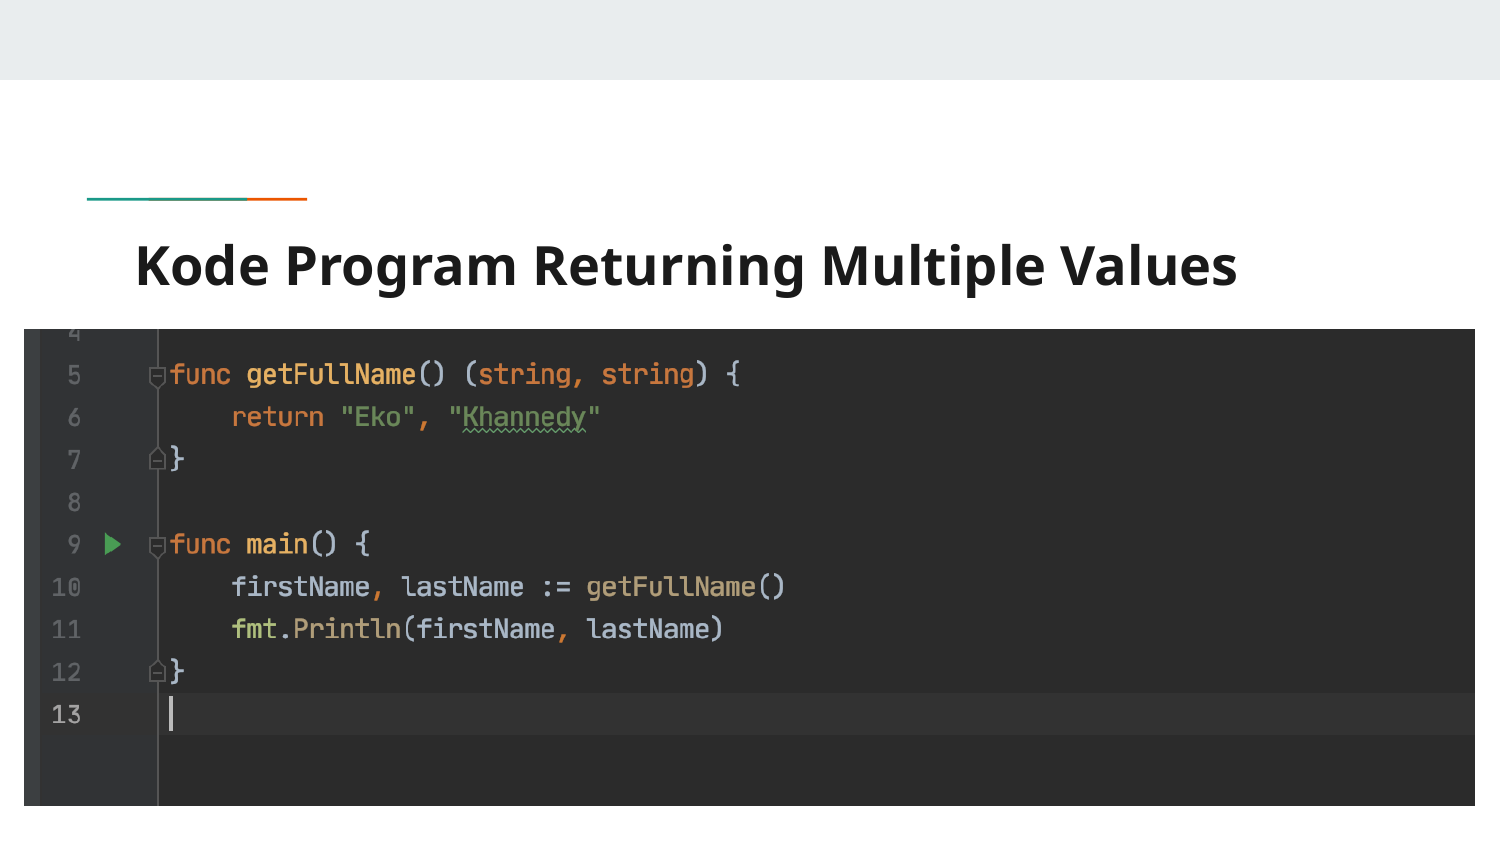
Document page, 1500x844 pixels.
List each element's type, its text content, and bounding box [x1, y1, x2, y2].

title Kode Program Returning Multiple Values [119, 216, 1381, 305]
picture [24, 328, 1476, 806]
